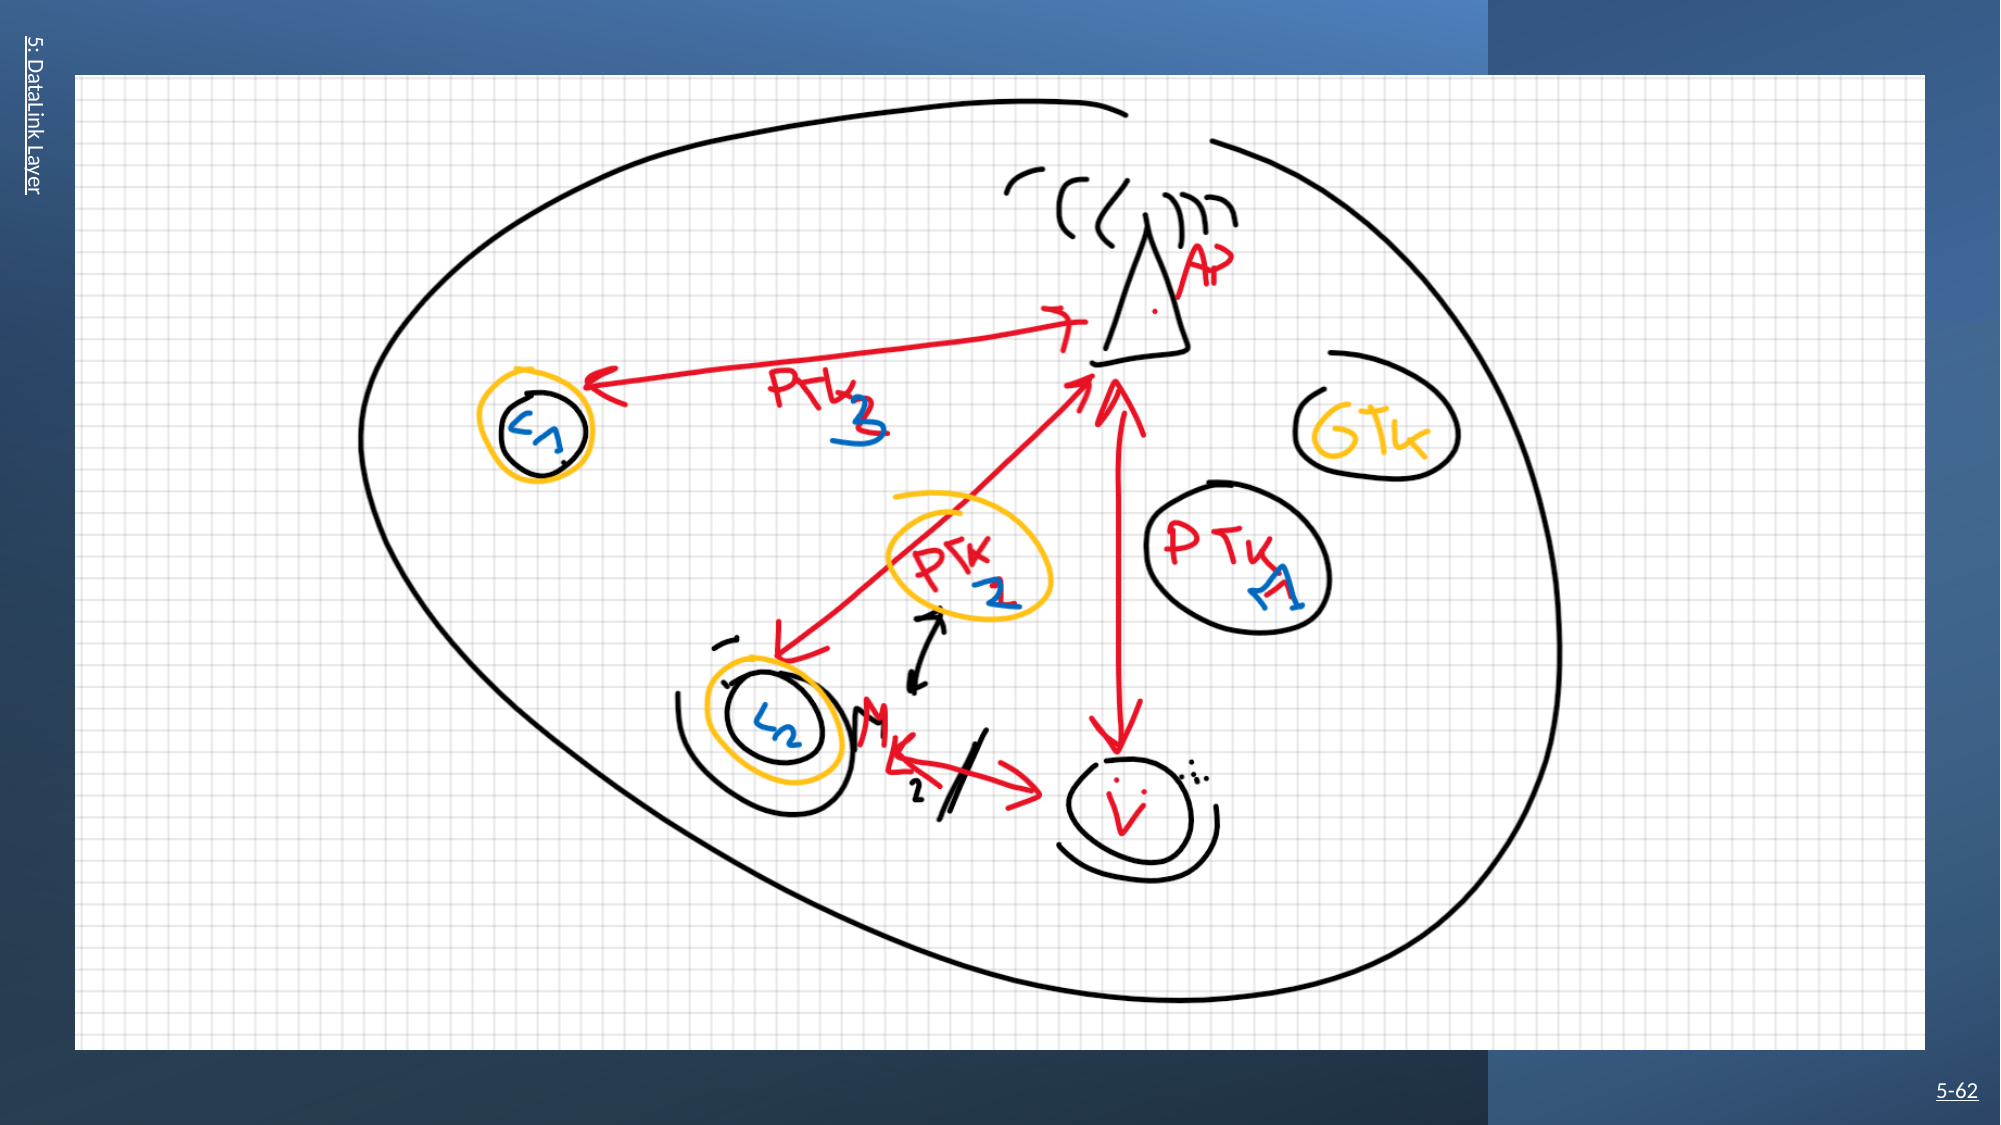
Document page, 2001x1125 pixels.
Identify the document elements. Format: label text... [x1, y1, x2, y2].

slide_number 5-62 [1920, 1058, 1994, 1119]
text_box [0, 320, 2000, 1125]
text_box [1490, 0, 2000, 320]
text_box [0, 0, 1490, 320]
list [74, 74, 1926, 1051]
footer 5: DataLink Layer [7, 20, 68, 696]
